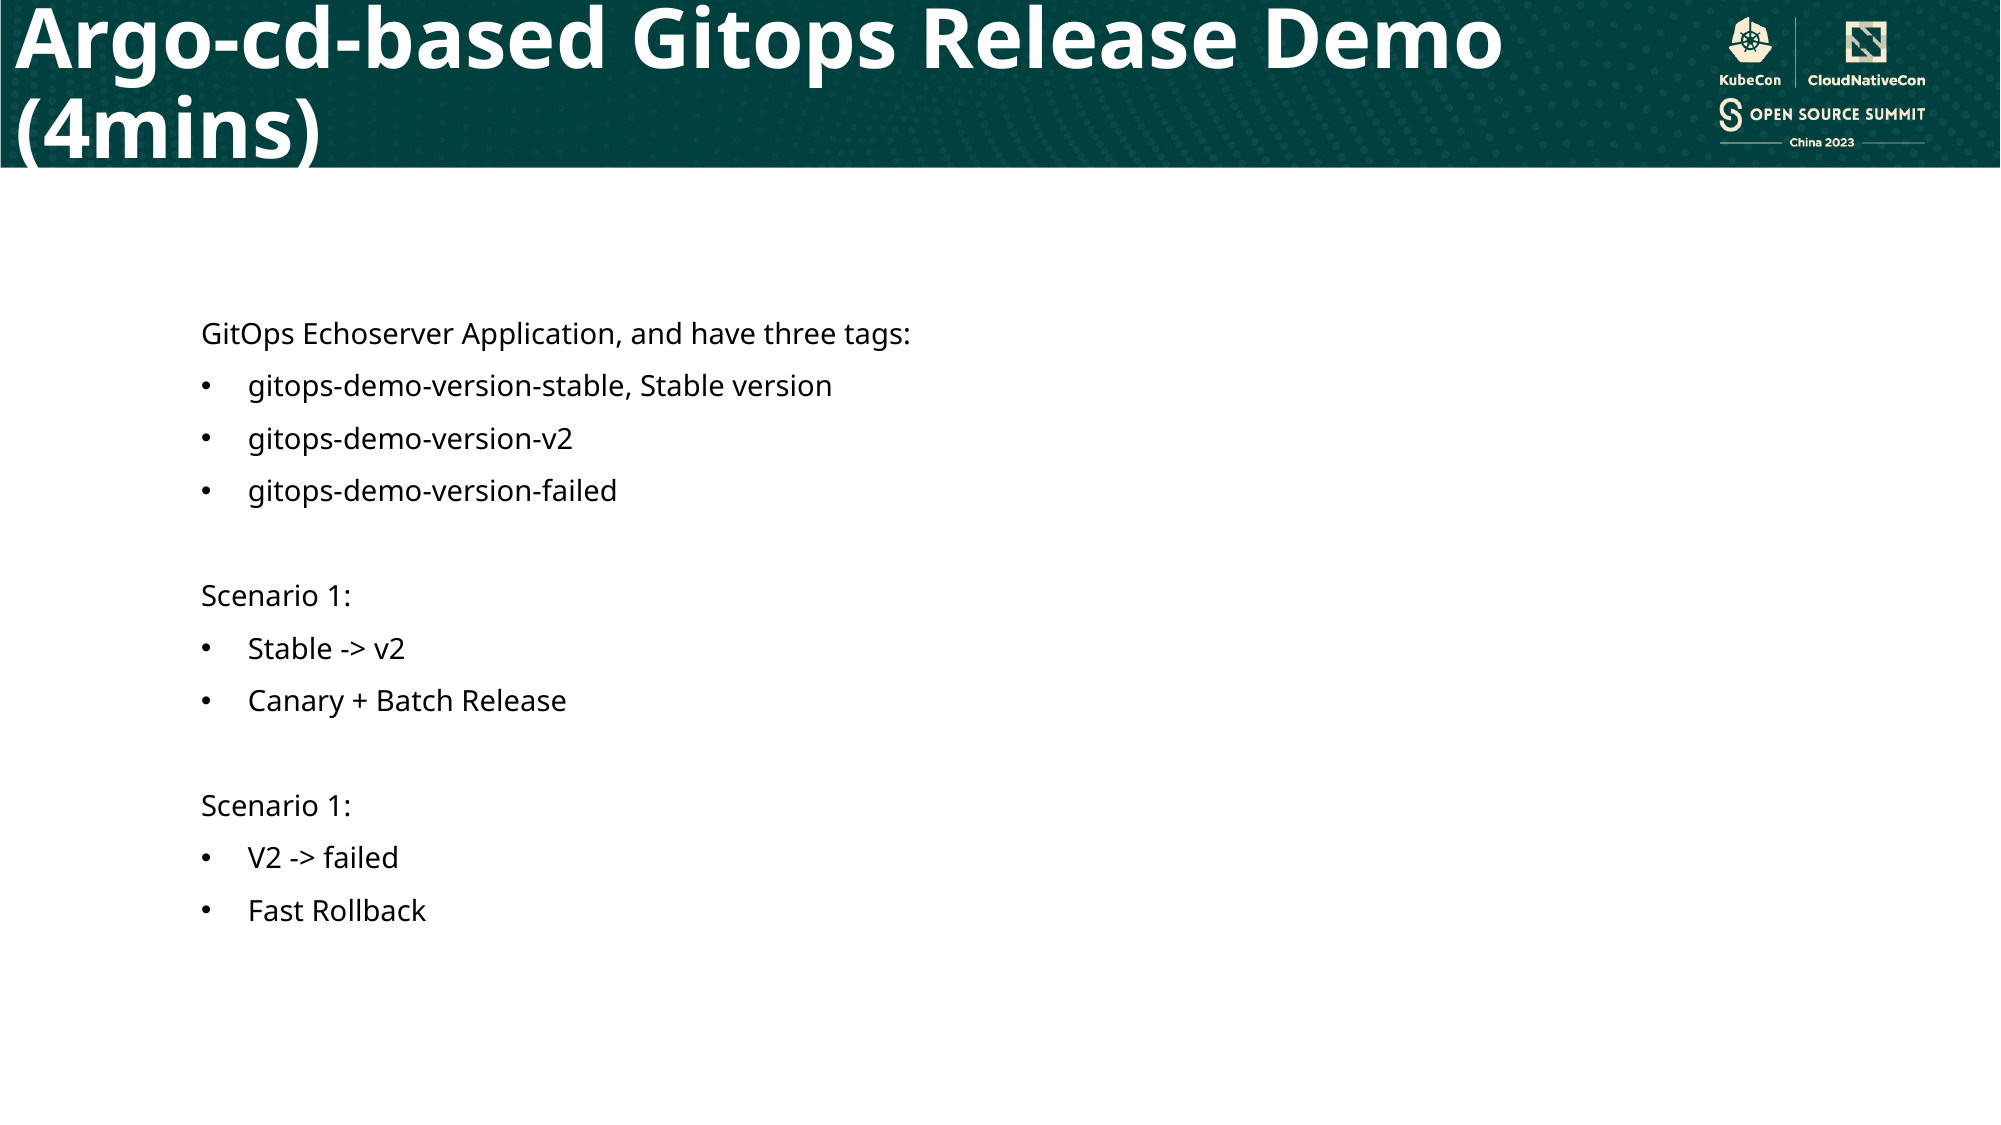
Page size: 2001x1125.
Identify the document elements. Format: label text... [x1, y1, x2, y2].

text_box GitOps Echoserver Application, and have three tags: gitops-demo-version-stable, Stable version gitops-demo-version-v2 gitops-demo-version-failed Scenario 1: Stable -> v2 Canary + Batch Release Scenario 1: V2 -> failed Fast Rollback [186, 290, 1126, 935]
picture [0, 0, 2000, 1125]
text_box Argo-cd-based Gitops Release Demo (4mins) [0, 0, 1725, 196]
